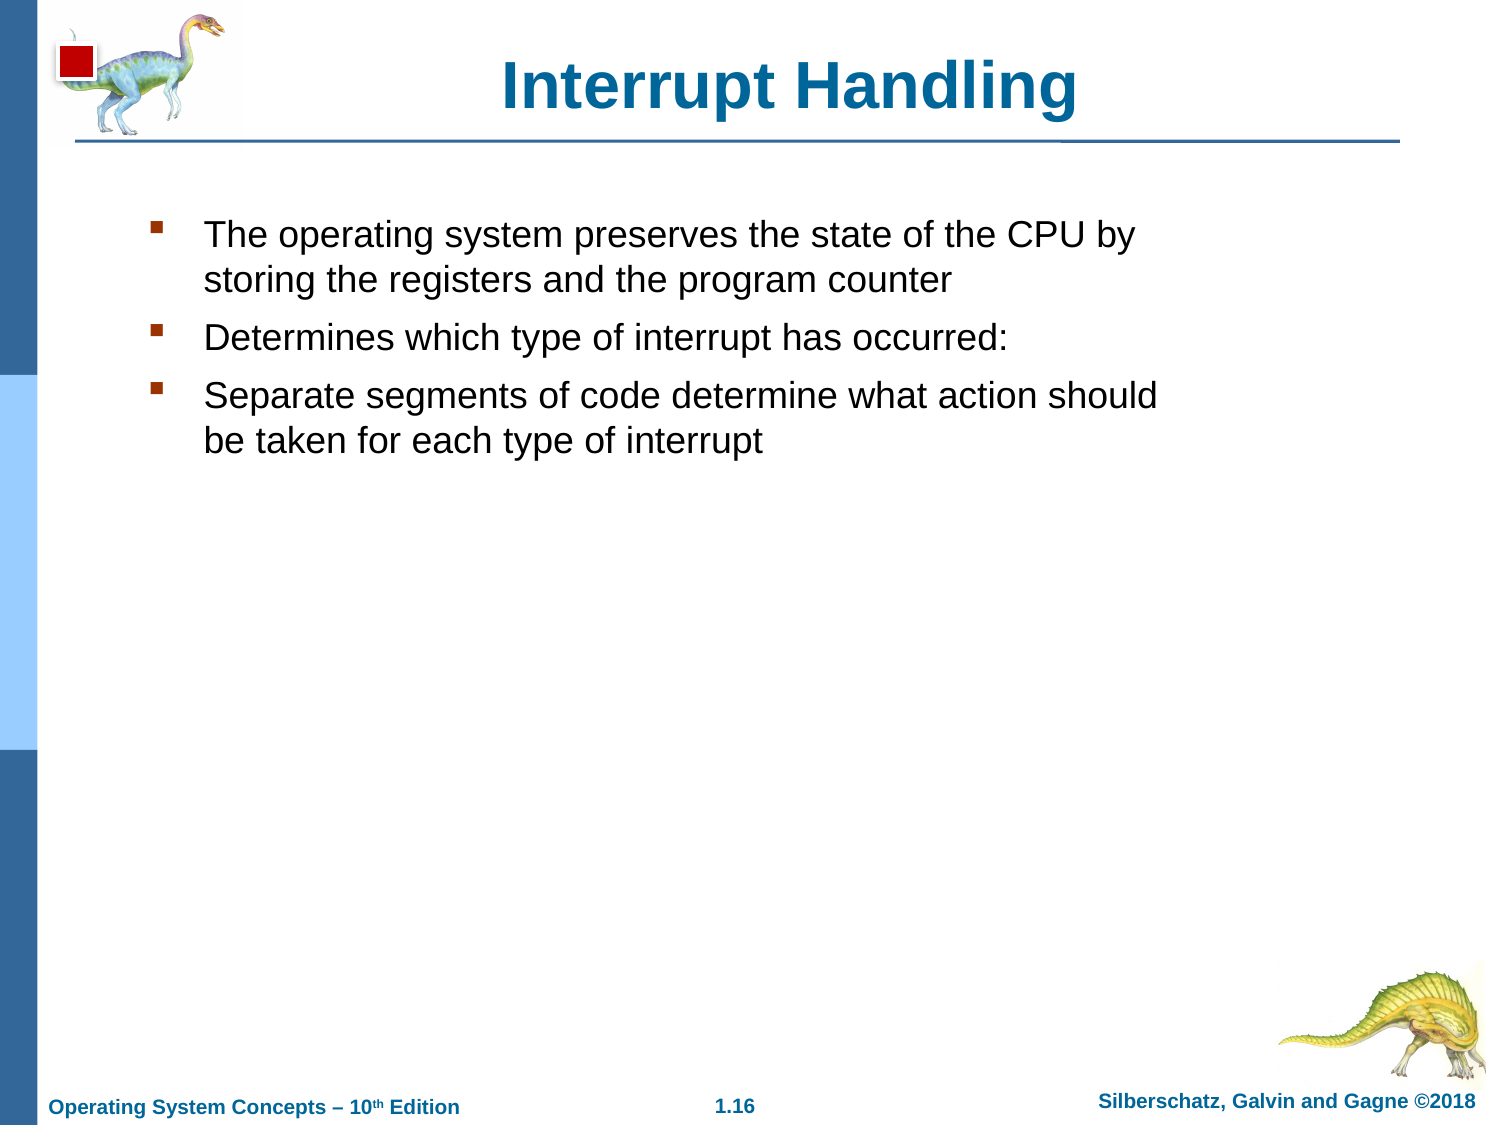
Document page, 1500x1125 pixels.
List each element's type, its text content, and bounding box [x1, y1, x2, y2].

text_box [56, 41, 97, 81]
picture [46, 0, 243, 149]
title Interrupt Handling [174, 0, 1408, 130]
list The operating system preserves the state of the CPU by storing the registers and the program counter Determines which type of interrupt has occurred: Separate segments of code determine what action should be taken for each type of interrupt [132, 202, 1217, 891]
picture [1275, 959, 1486, 1090]
